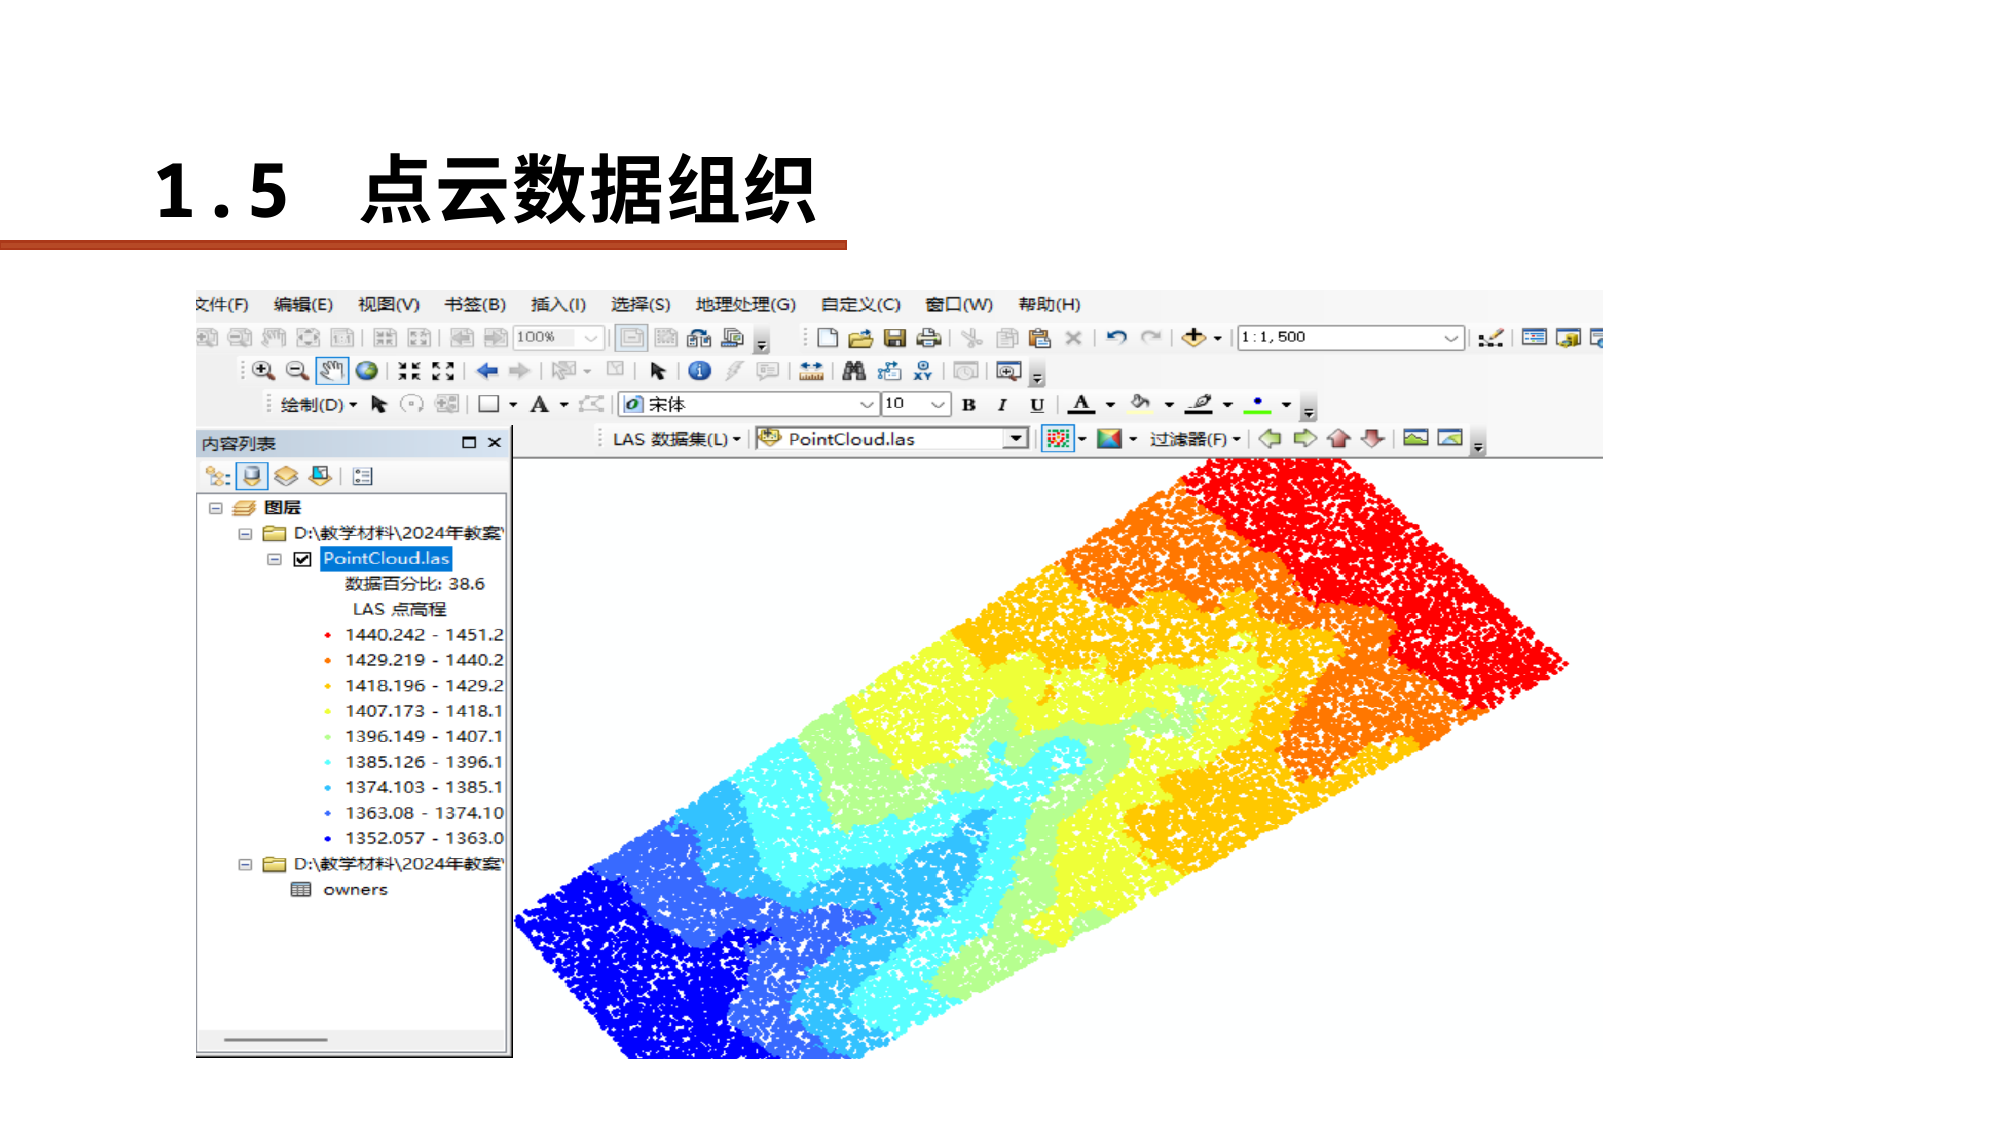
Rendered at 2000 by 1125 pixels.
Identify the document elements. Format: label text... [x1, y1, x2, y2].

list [196, 290, 1603, 1060]
title 1.5 点云数据组织 [137, 16, 1638, 242]
